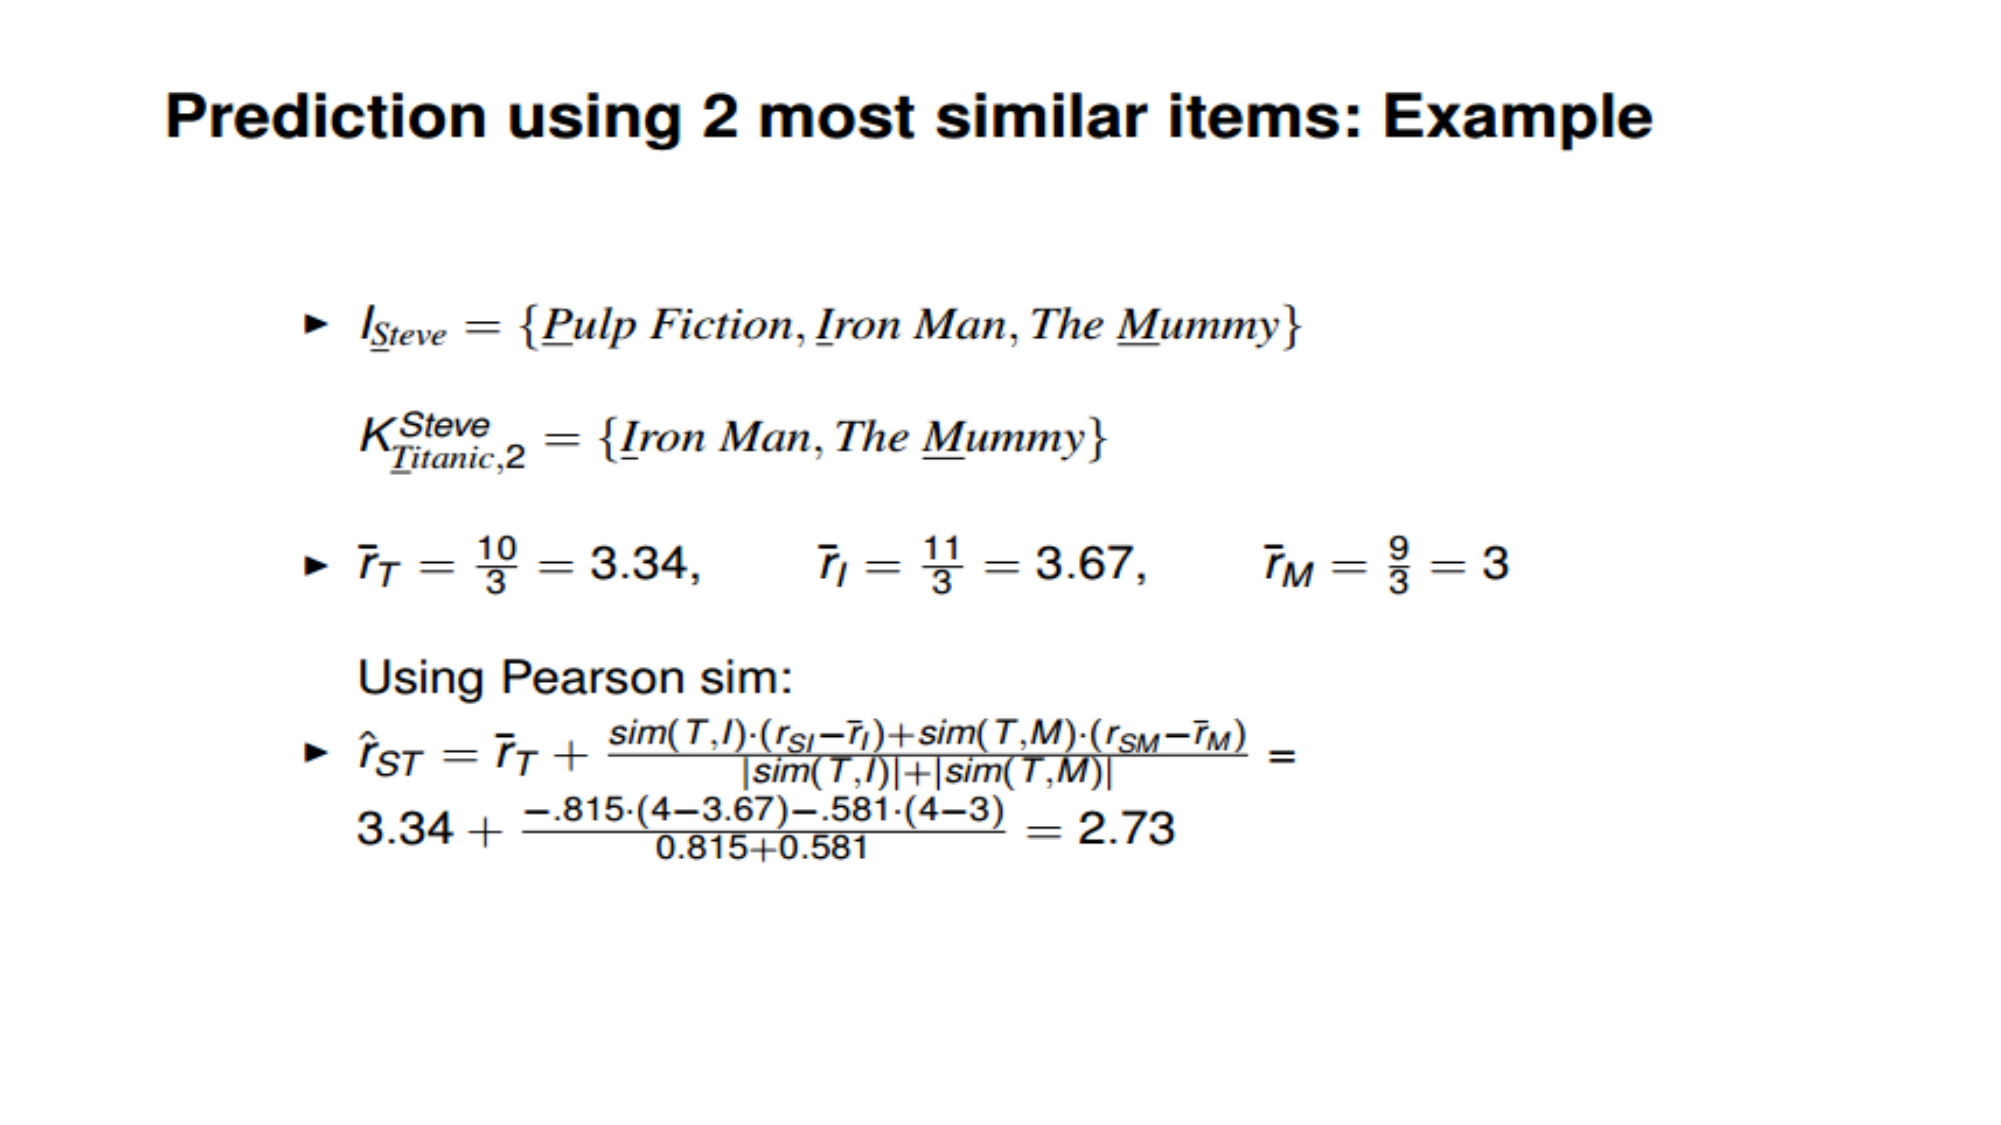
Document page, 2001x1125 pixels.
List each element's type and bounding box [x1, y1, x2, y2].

picture [137, 59, 1788, 1014]
